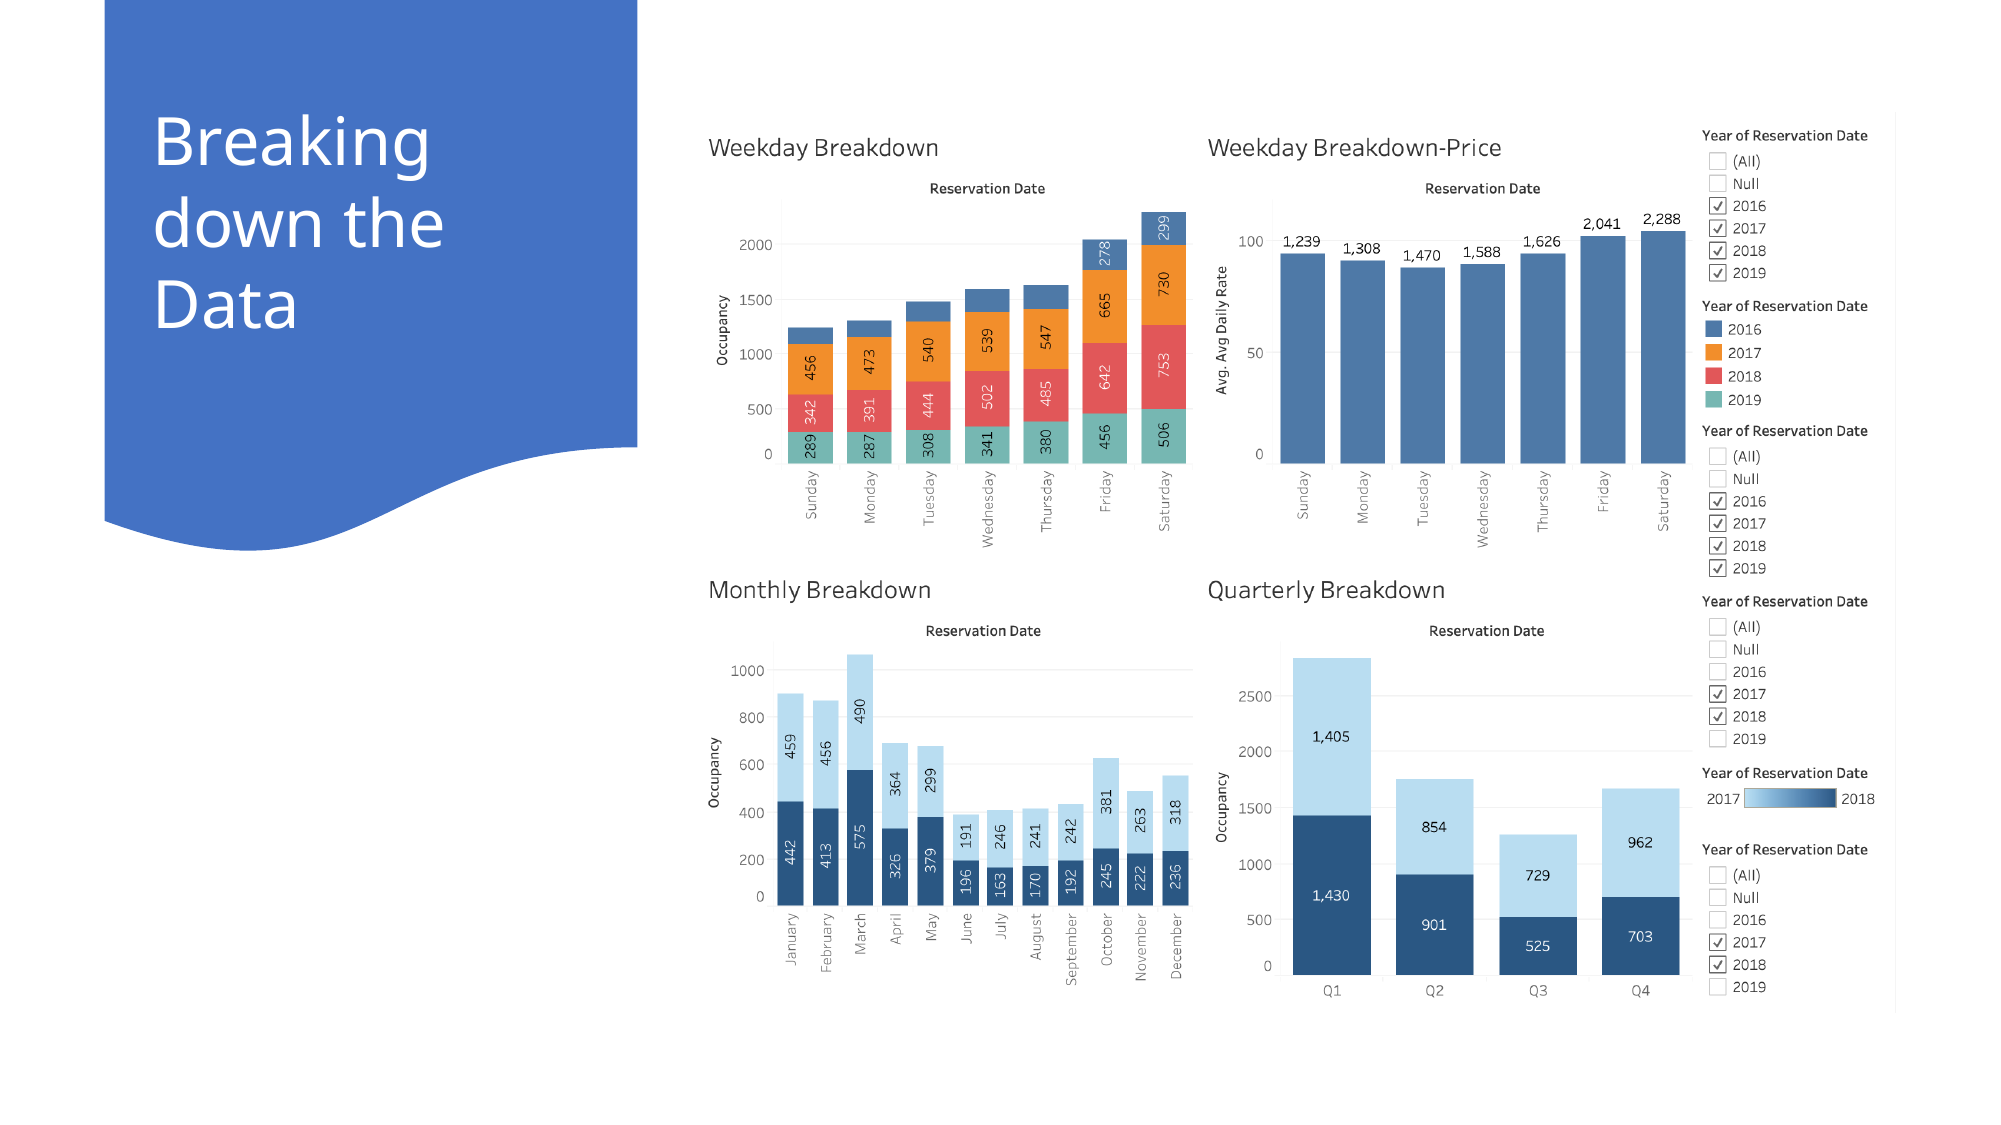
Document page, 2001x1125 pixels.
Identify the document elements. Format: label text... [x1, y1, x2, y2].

picture [690, 111, 1896, 1013]
text_box Breaking down the Data [137, 28, 604, 417]
text_box [103, 0, 639, 552]
